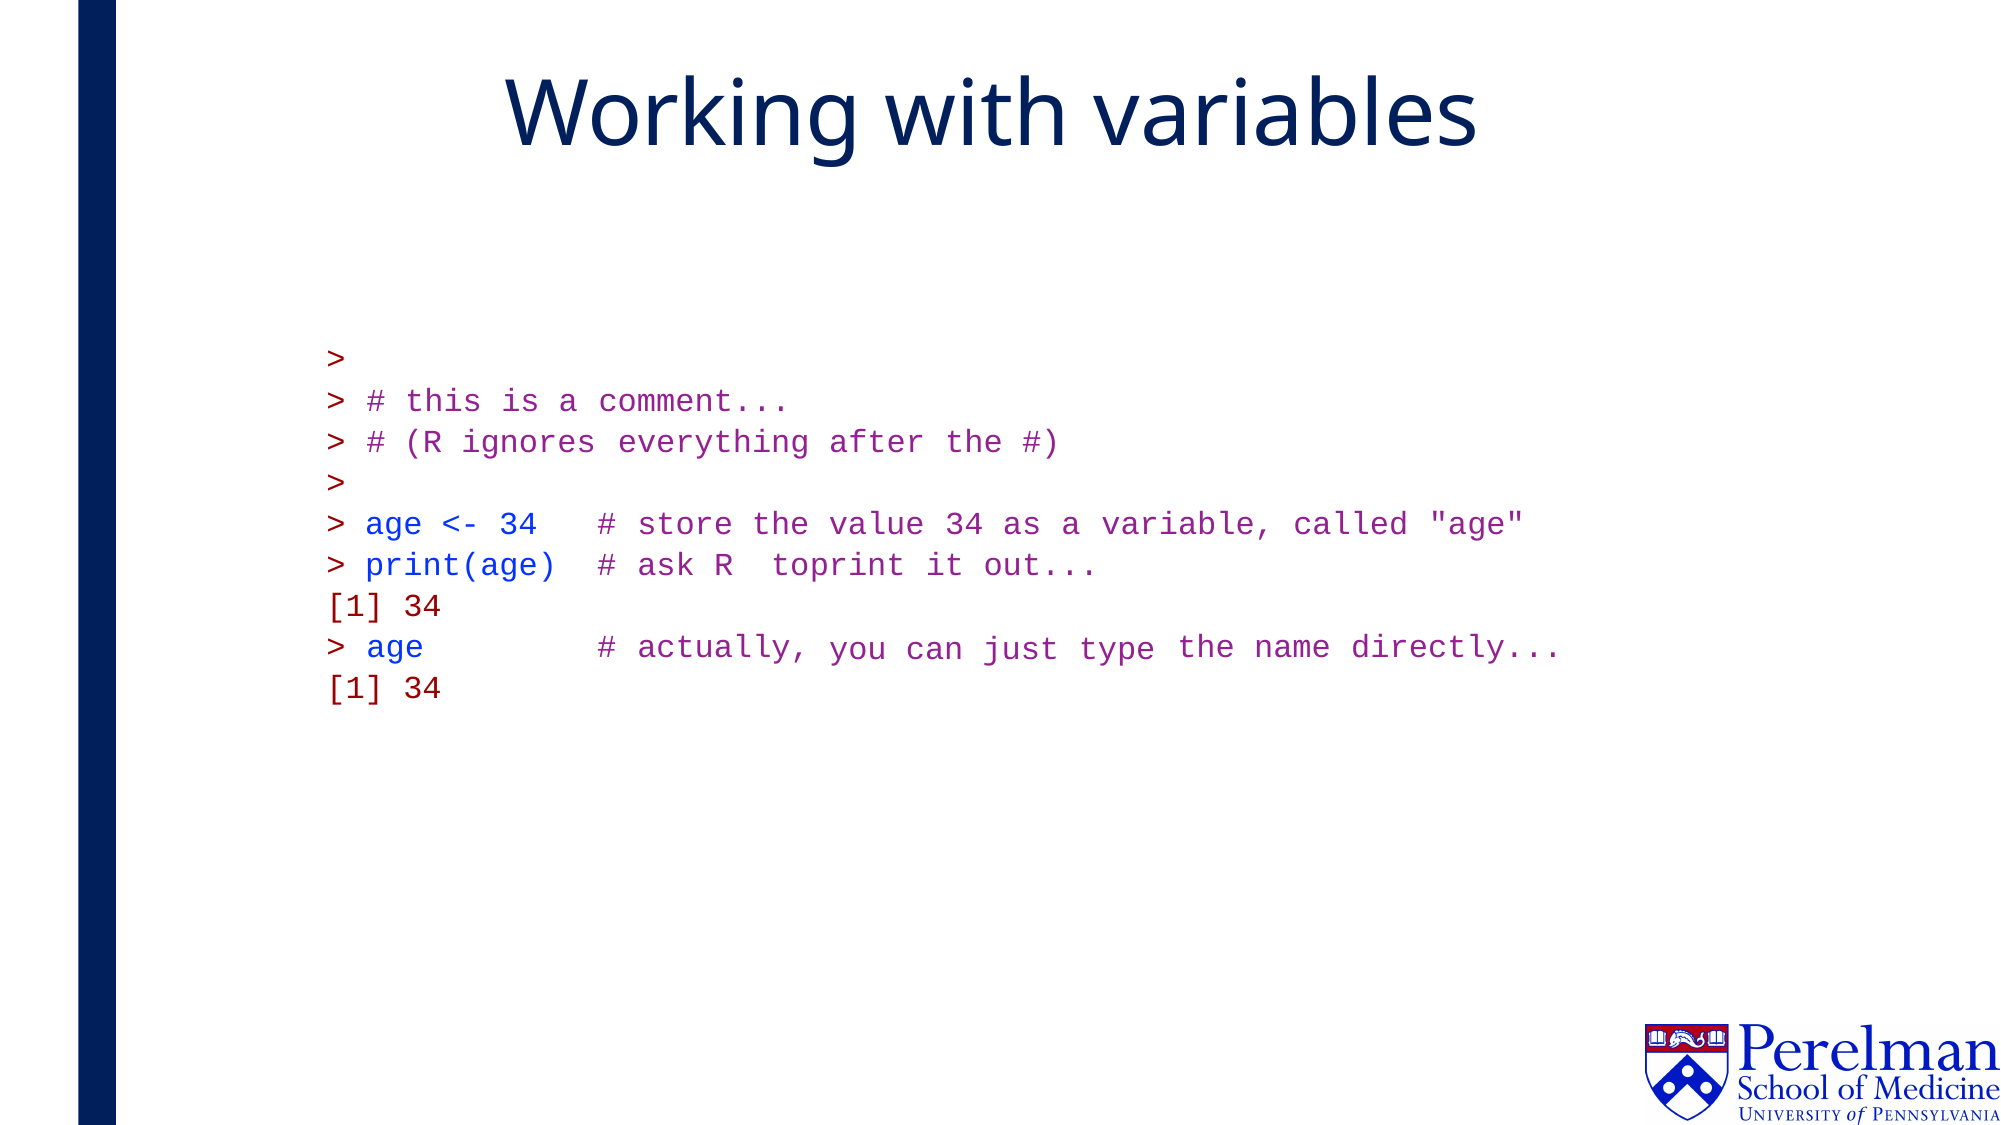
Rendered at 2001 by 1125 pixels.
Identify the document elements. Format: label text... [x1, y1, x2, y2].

text_box the value to [750, 500, 928, 582]
text_box [1] 34 [324, 584, 444, 624]
text_box after [827, 420, 928, 460]
text_box > > # this is a comment... > # everything > > > [324, 336, 812, 582]
text_box called [1291, 502, 1411, 542]
text_box a variable, [1059, 502, 1276, 542]
text_box > age [324, 625, 425, 665]
text_box it out... you can just type [827, 543, 1160, 666]
text_box the #) [943, 420, 1063, 460]
text_box # store # ask R [595, 502, 734, 583]
text_box age <- 34 print(age) [363, 500, 560, 582]
text_box Working with variables [503, 54, 1557, 165]
text_box print [808, 543, 827, 583]
text_box 34 as [943, 502, 1044, 542]
text_box [1] 34 [324, 666, 444, 706]
text_box directly... [1349, 625, 1566, 665]
text_box "age" [1427, 502, 1527, 542]
text_box # actually, [595, 625, 812, 665]
text_box the name [1175, 625, 1334, 665]
picture [1645, 1024, 2000, 1125]
